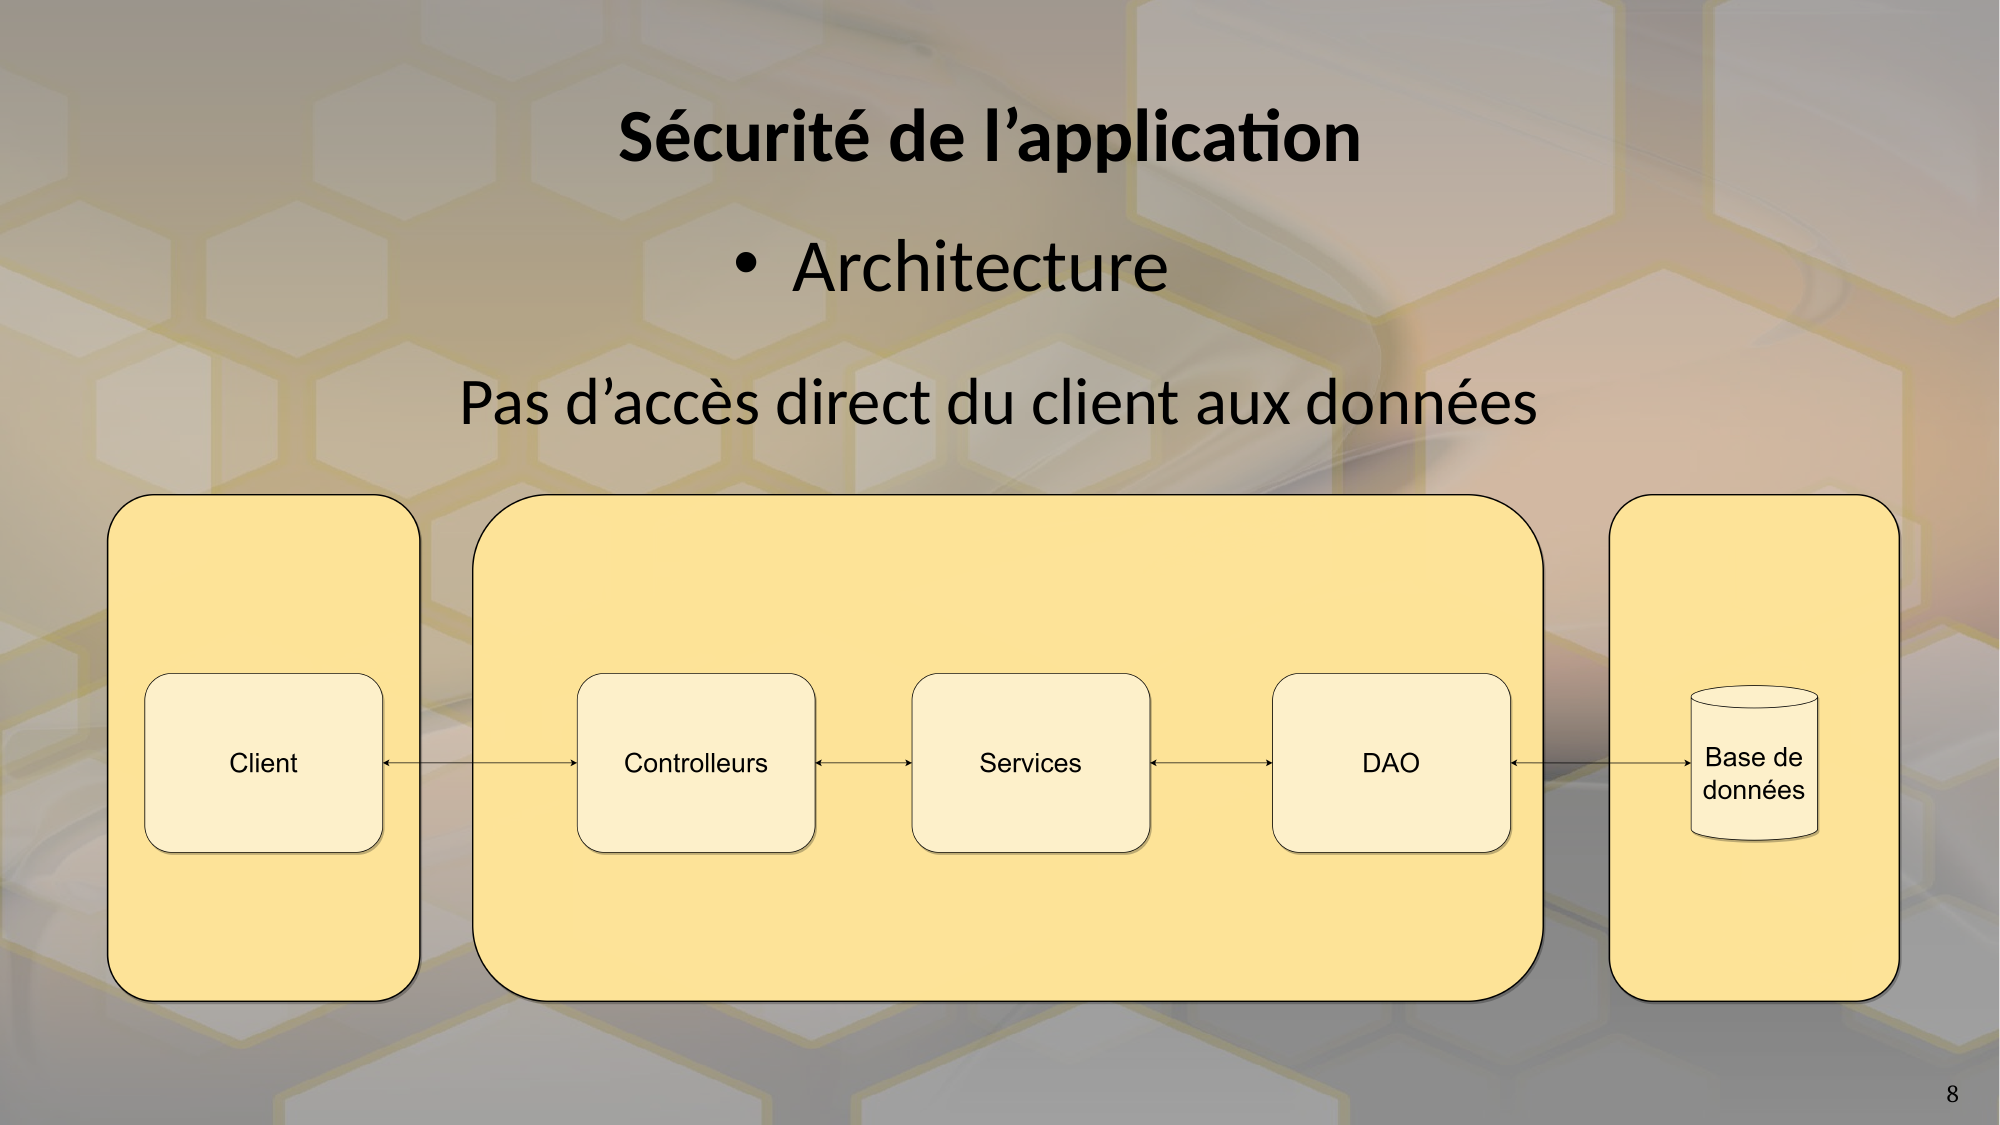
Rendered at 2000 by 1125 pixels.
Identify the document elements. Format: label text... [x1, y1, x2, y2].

text_box Architecture [680, 208, 1189, 314]
slide_number 8 [1507, 1065, 1975, 1125]
picture [99, 486, 1910, 1012]
text_box Pas d’accès direct du client aux données [366, 350, 1633, 446]
text_box Sécurité de l’application [604, 78, 1396, 184]
